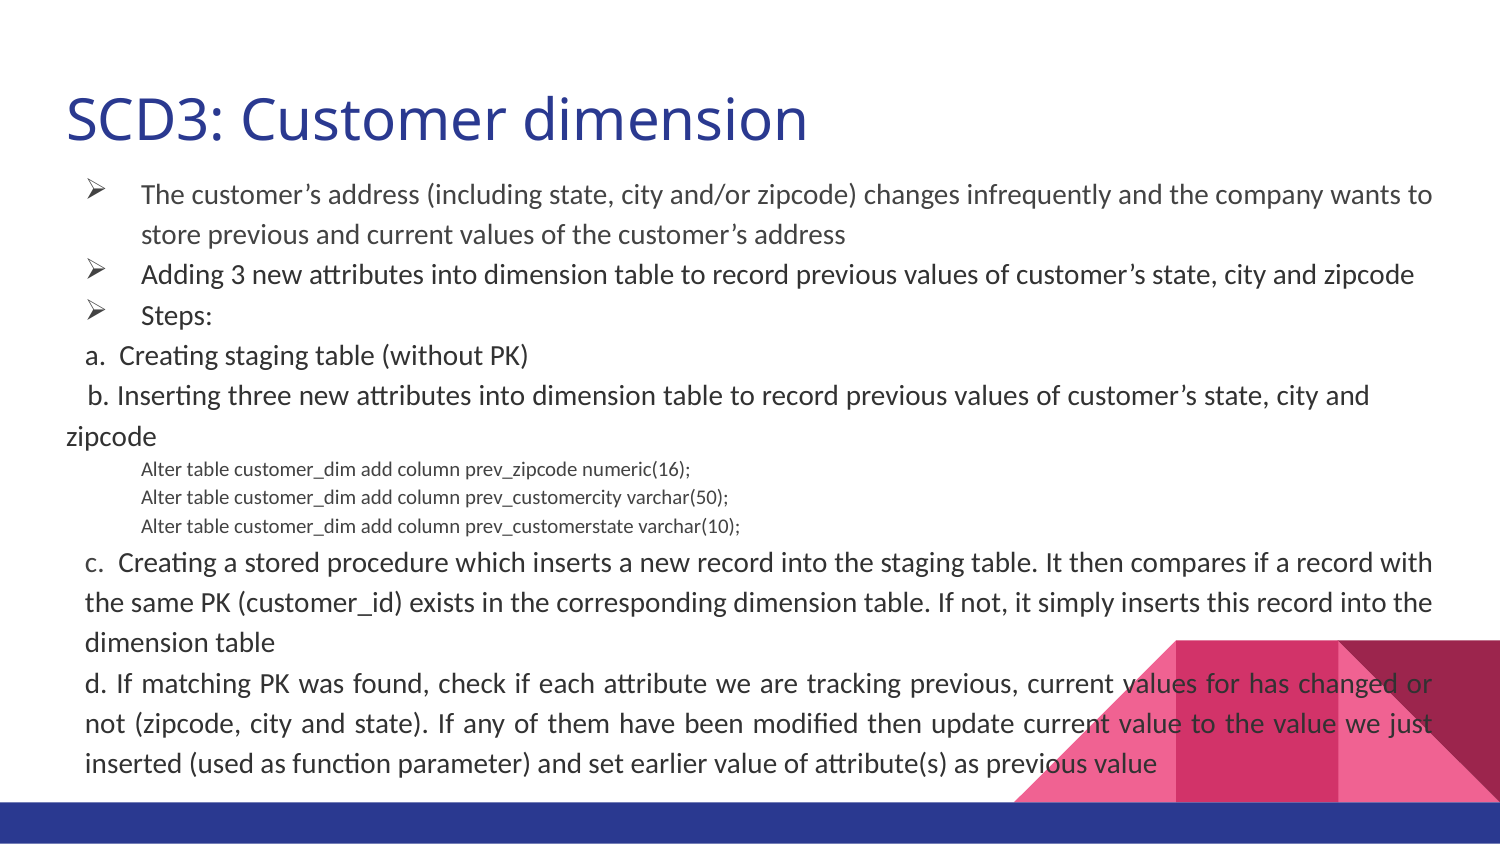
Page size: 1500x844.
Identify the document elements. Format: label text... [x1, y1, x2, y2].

title SCD3: Customer dimension [51, 67, 1449, 154]
list The customer’s address (including state, city and/or zipcode) changes infrequently and the company wants to store previous and current values of the customer’s address Adding 3 new attributes into dimension table to record previous values of customer’s state, city and zipcode Steps: a. Creating staging table (without PK) b. Inserting three new attributes into dimension table to record previous values of customer’s state, city and zipcode Alter table customer_dim add column prev_zipcode numeric(16); Alter table customer_dim add column prev_customercity varchar(50); Alter table customer_dim add column prev_customerstate varchar(10); c. Creating a stored procedure which inserts a new record into the staging table. It then compares if a record with the same PK (customer_id) exists in the corresponding dimension table. If not, it simply inserts this record into the dimension table d. If matching PK was found, check if each attribute we are tracking previous, current values for has changed or not (zipcode, city and state). If any of them have been modified then update current value to the value we just inserted (used as function parameter) and set earlier value of attribute(s) as previous value [51, 154, 1449, 815]
